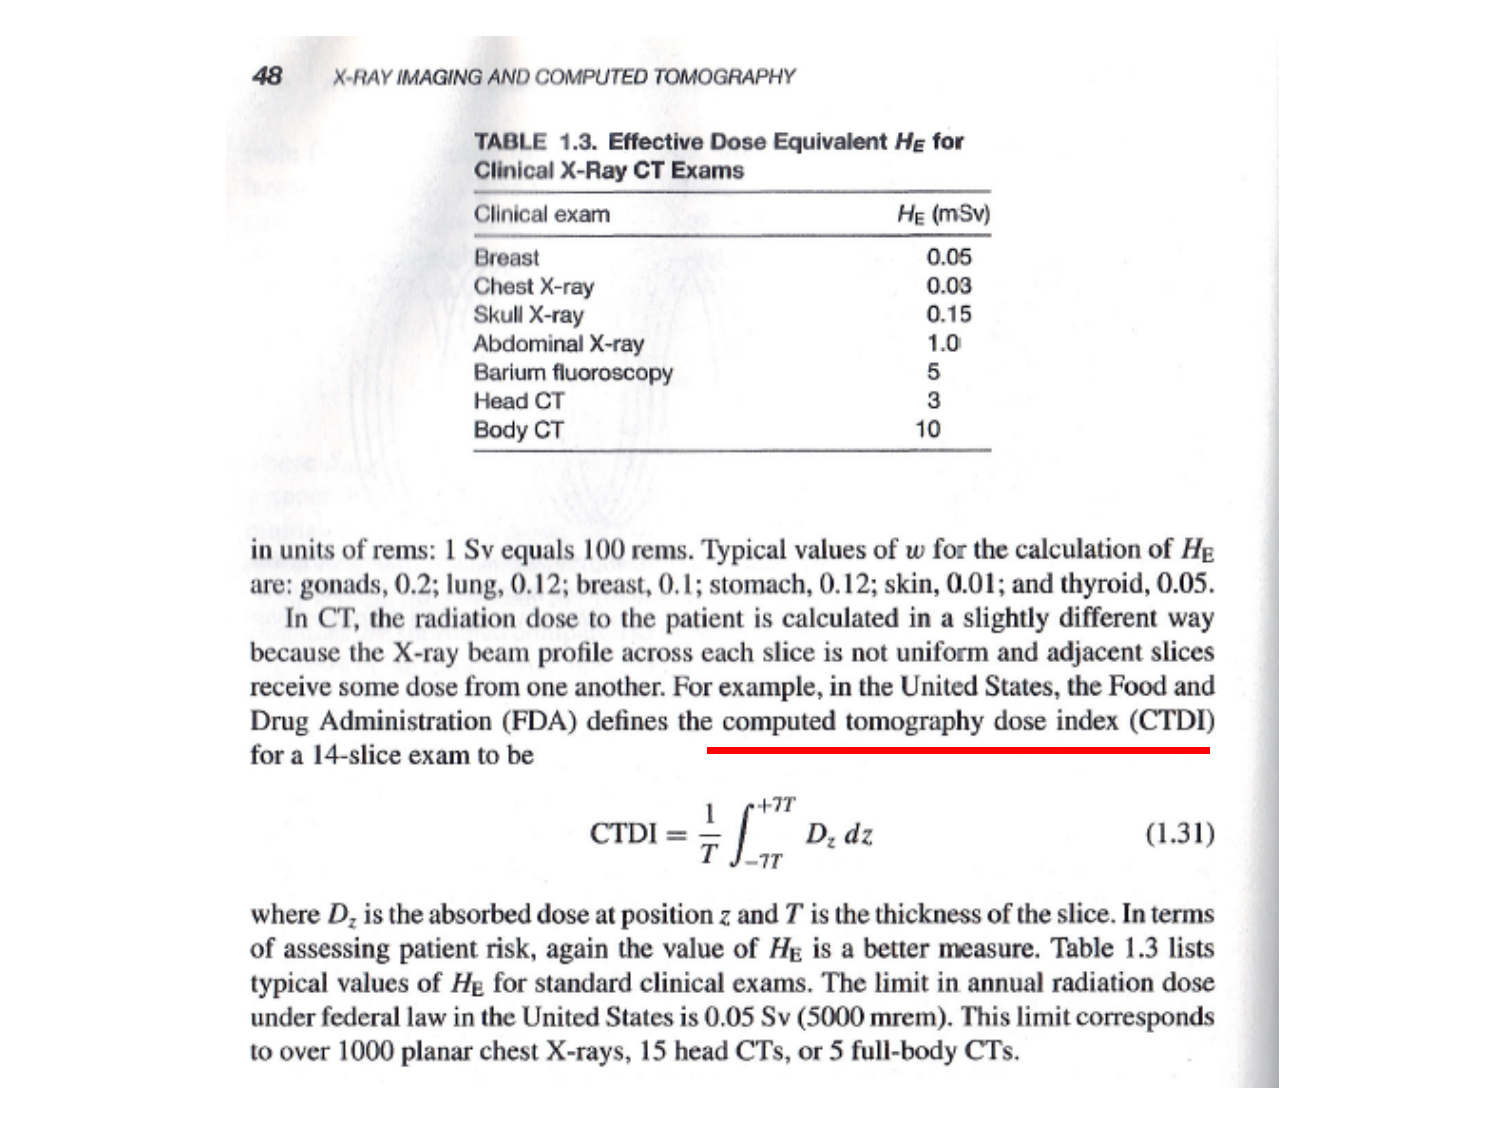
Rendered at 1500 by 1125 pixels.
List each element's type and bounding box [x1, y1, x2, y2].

picture [225, 36, 1279, 1088]
